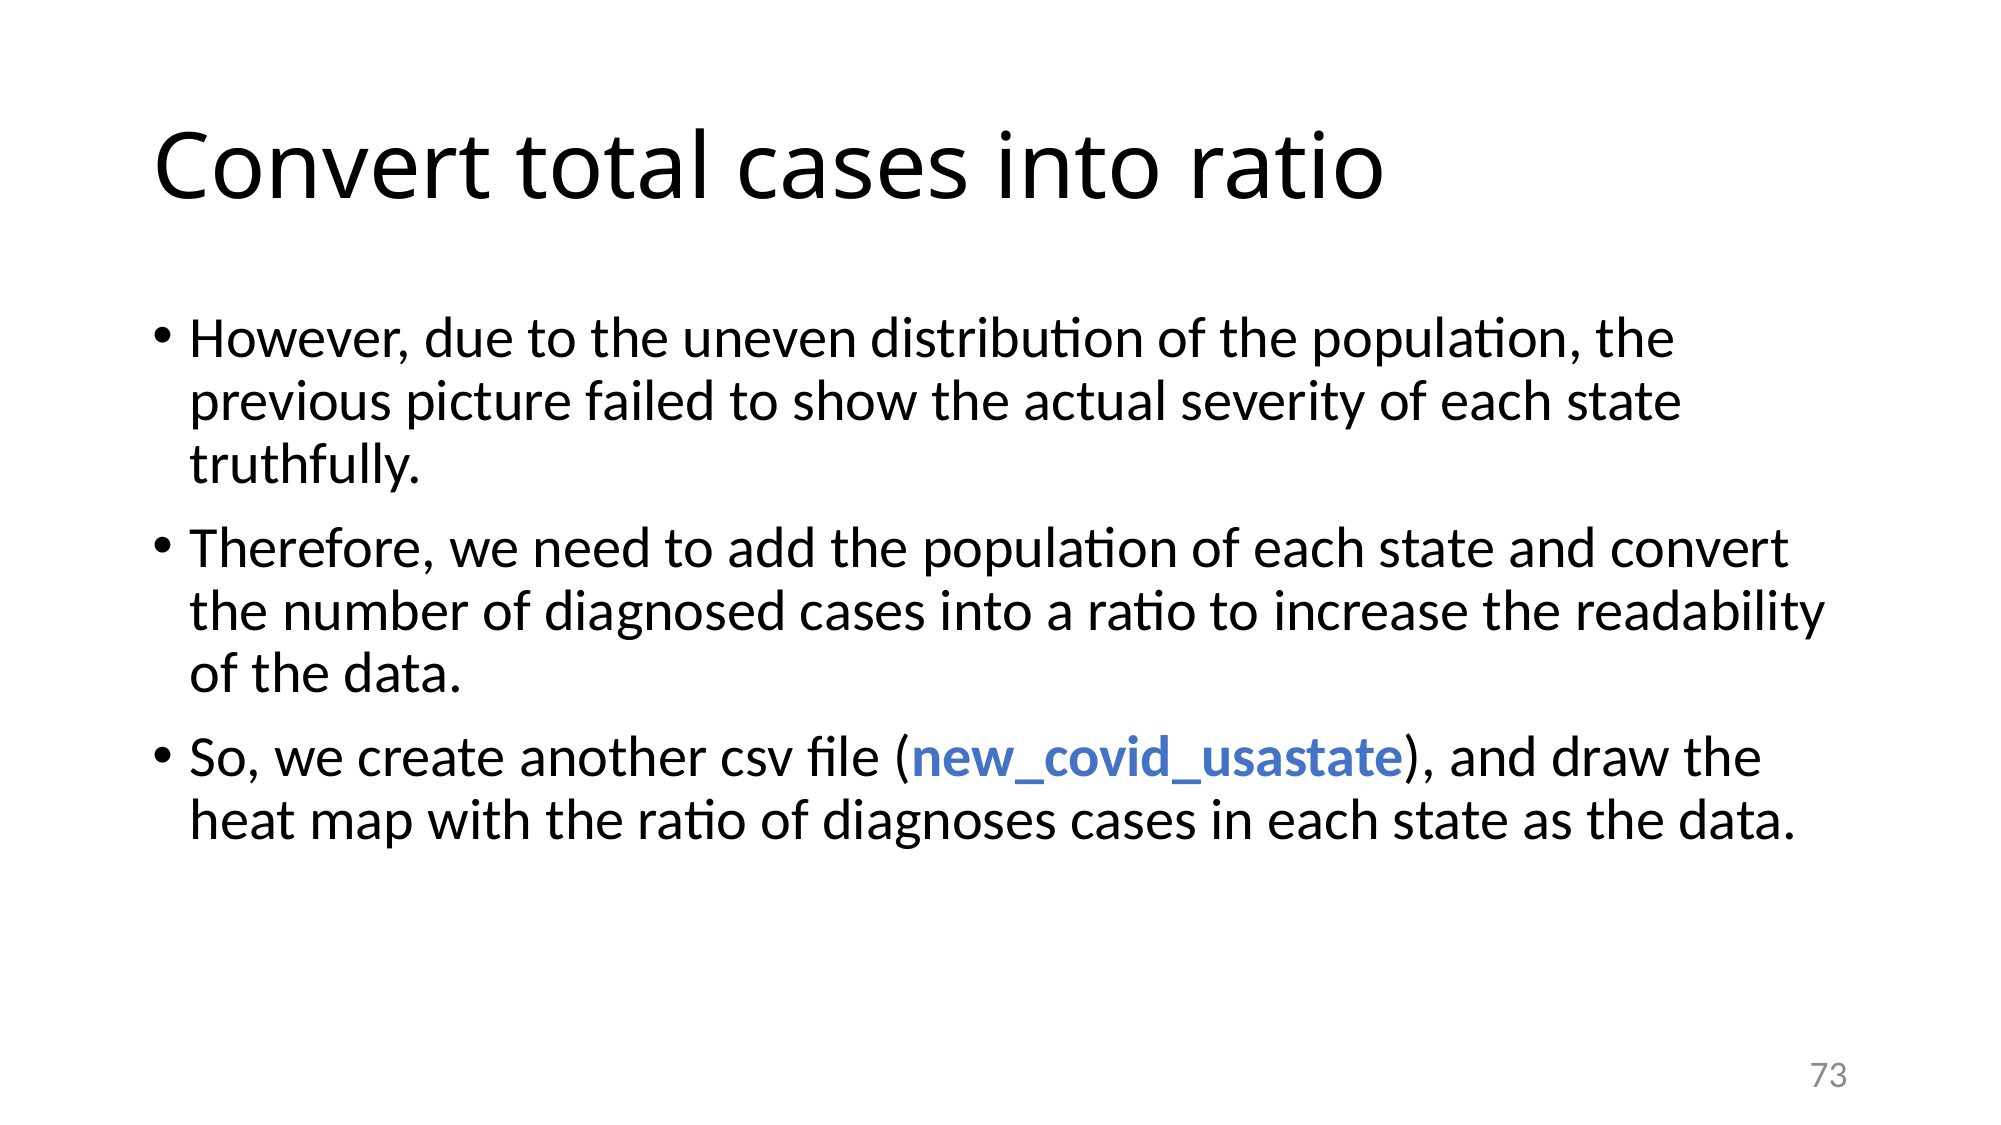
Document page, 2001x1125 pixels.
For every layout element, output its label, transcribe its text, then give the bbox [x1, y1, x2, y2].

slide_number 73 [1412, 1042, 1863, 1103]
title Convert total cases into ratio [137, 59, 1863, 278]
list However, due to the uneven distribution of the population, the previous picture failed to show the actual severity of each state truthfully. Therefore, we need to add the population of each state and convert the number of diagnosed cases into a ratio to increase the readability of the data. So, we create another csv file (new_covid_usastate), and draw the heat map with the ratio of diagnoses cases in each state as the data. [137, 299, 1863, 1014]
